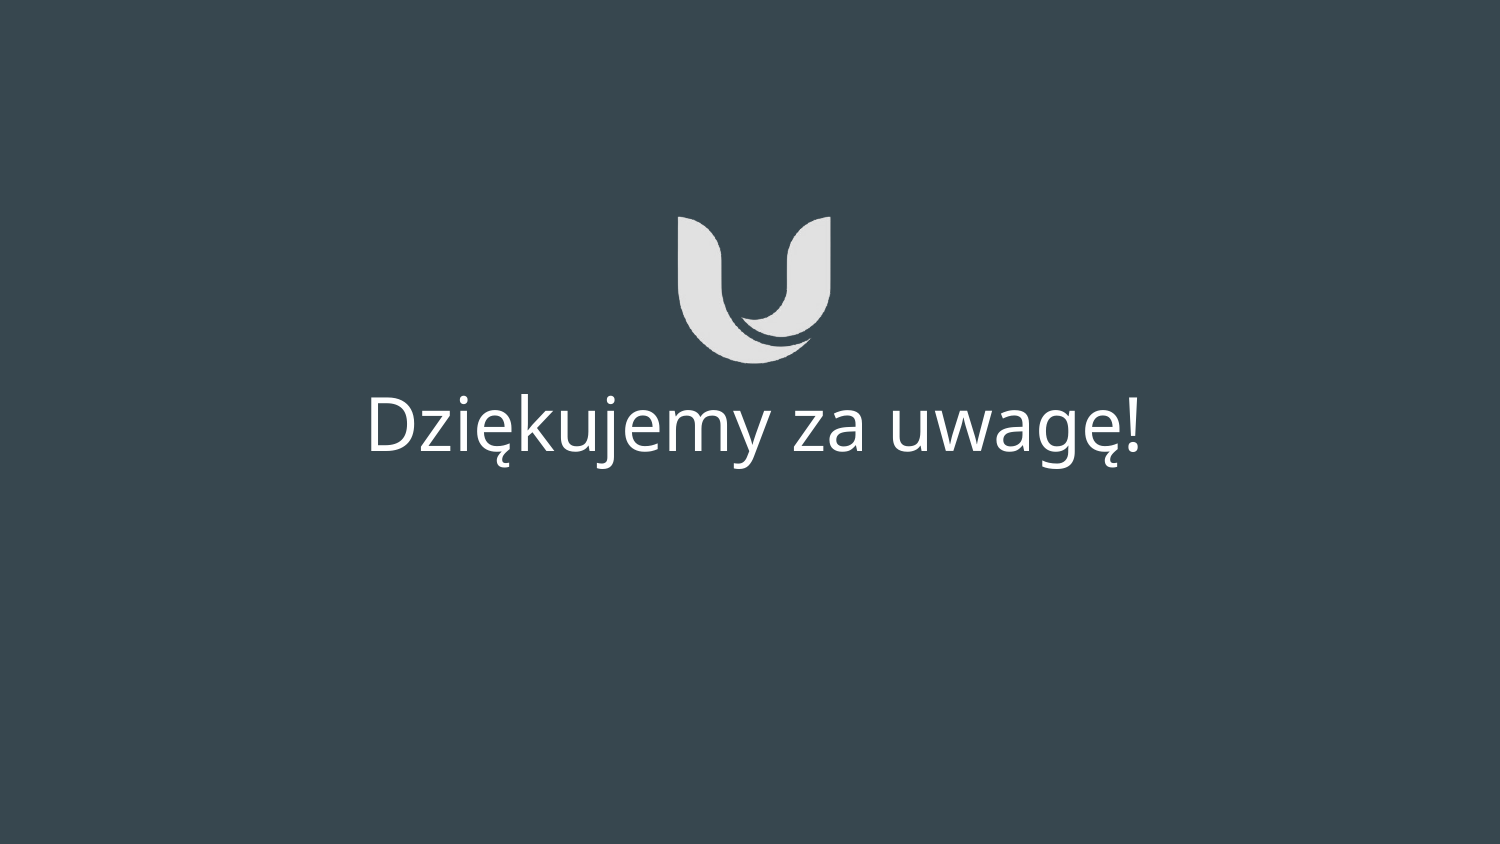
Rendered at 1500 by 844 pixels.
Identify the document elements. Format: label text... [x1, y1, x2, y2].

title Dziękujemy za uwagę! [110, 351, 1399, 493]
picture [603, 138, 905, 441]
